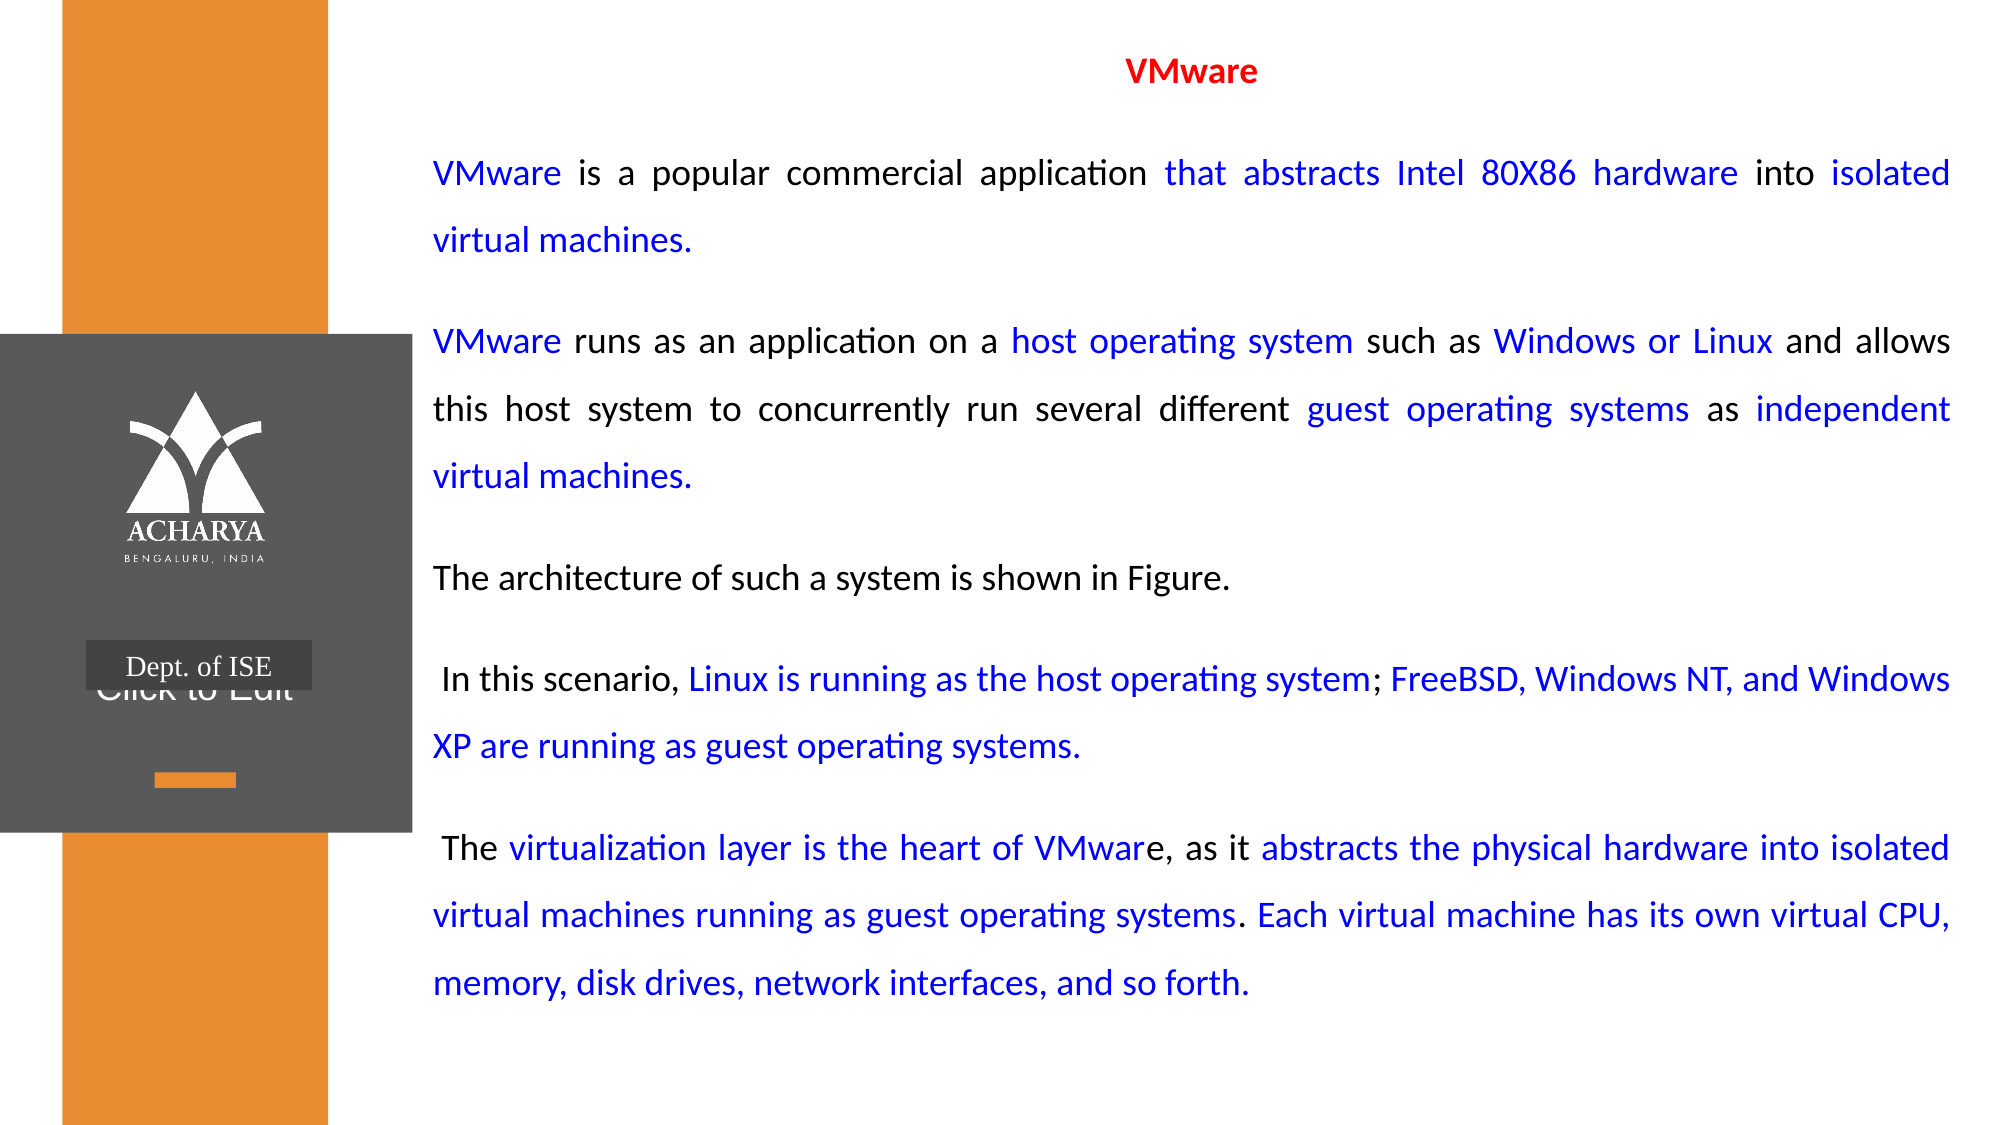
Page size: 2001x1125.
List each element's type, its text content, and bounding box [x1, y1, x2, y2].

list VMware VMware is a popular commercial application that abstracts Intel 80X86 hardware into isolated virtual machines. VMware runs as an application on a host operating system such as Windows or Linux and allows this host system to concurrently run several different guest operating systems as independent virtual machines. The architecture of such a system is shown in Figure. In this scenario, Linux is running as the host operating system; FreeBSD, Windows NT, and Windows XP are running as guest operating systems. The virtualization layer is the heart of VMware, as it abstracts the physical hardware into isolated virtual machines running as guest operating systems. Each virtual machine has its own virtual CPU, memory, disk drives, network interfaces, and so forth. [417, 16, 1967, 1014]
picture [125, 391, 265, 564]
text_box Dept. of ISE [85, 639, 313, 691]
